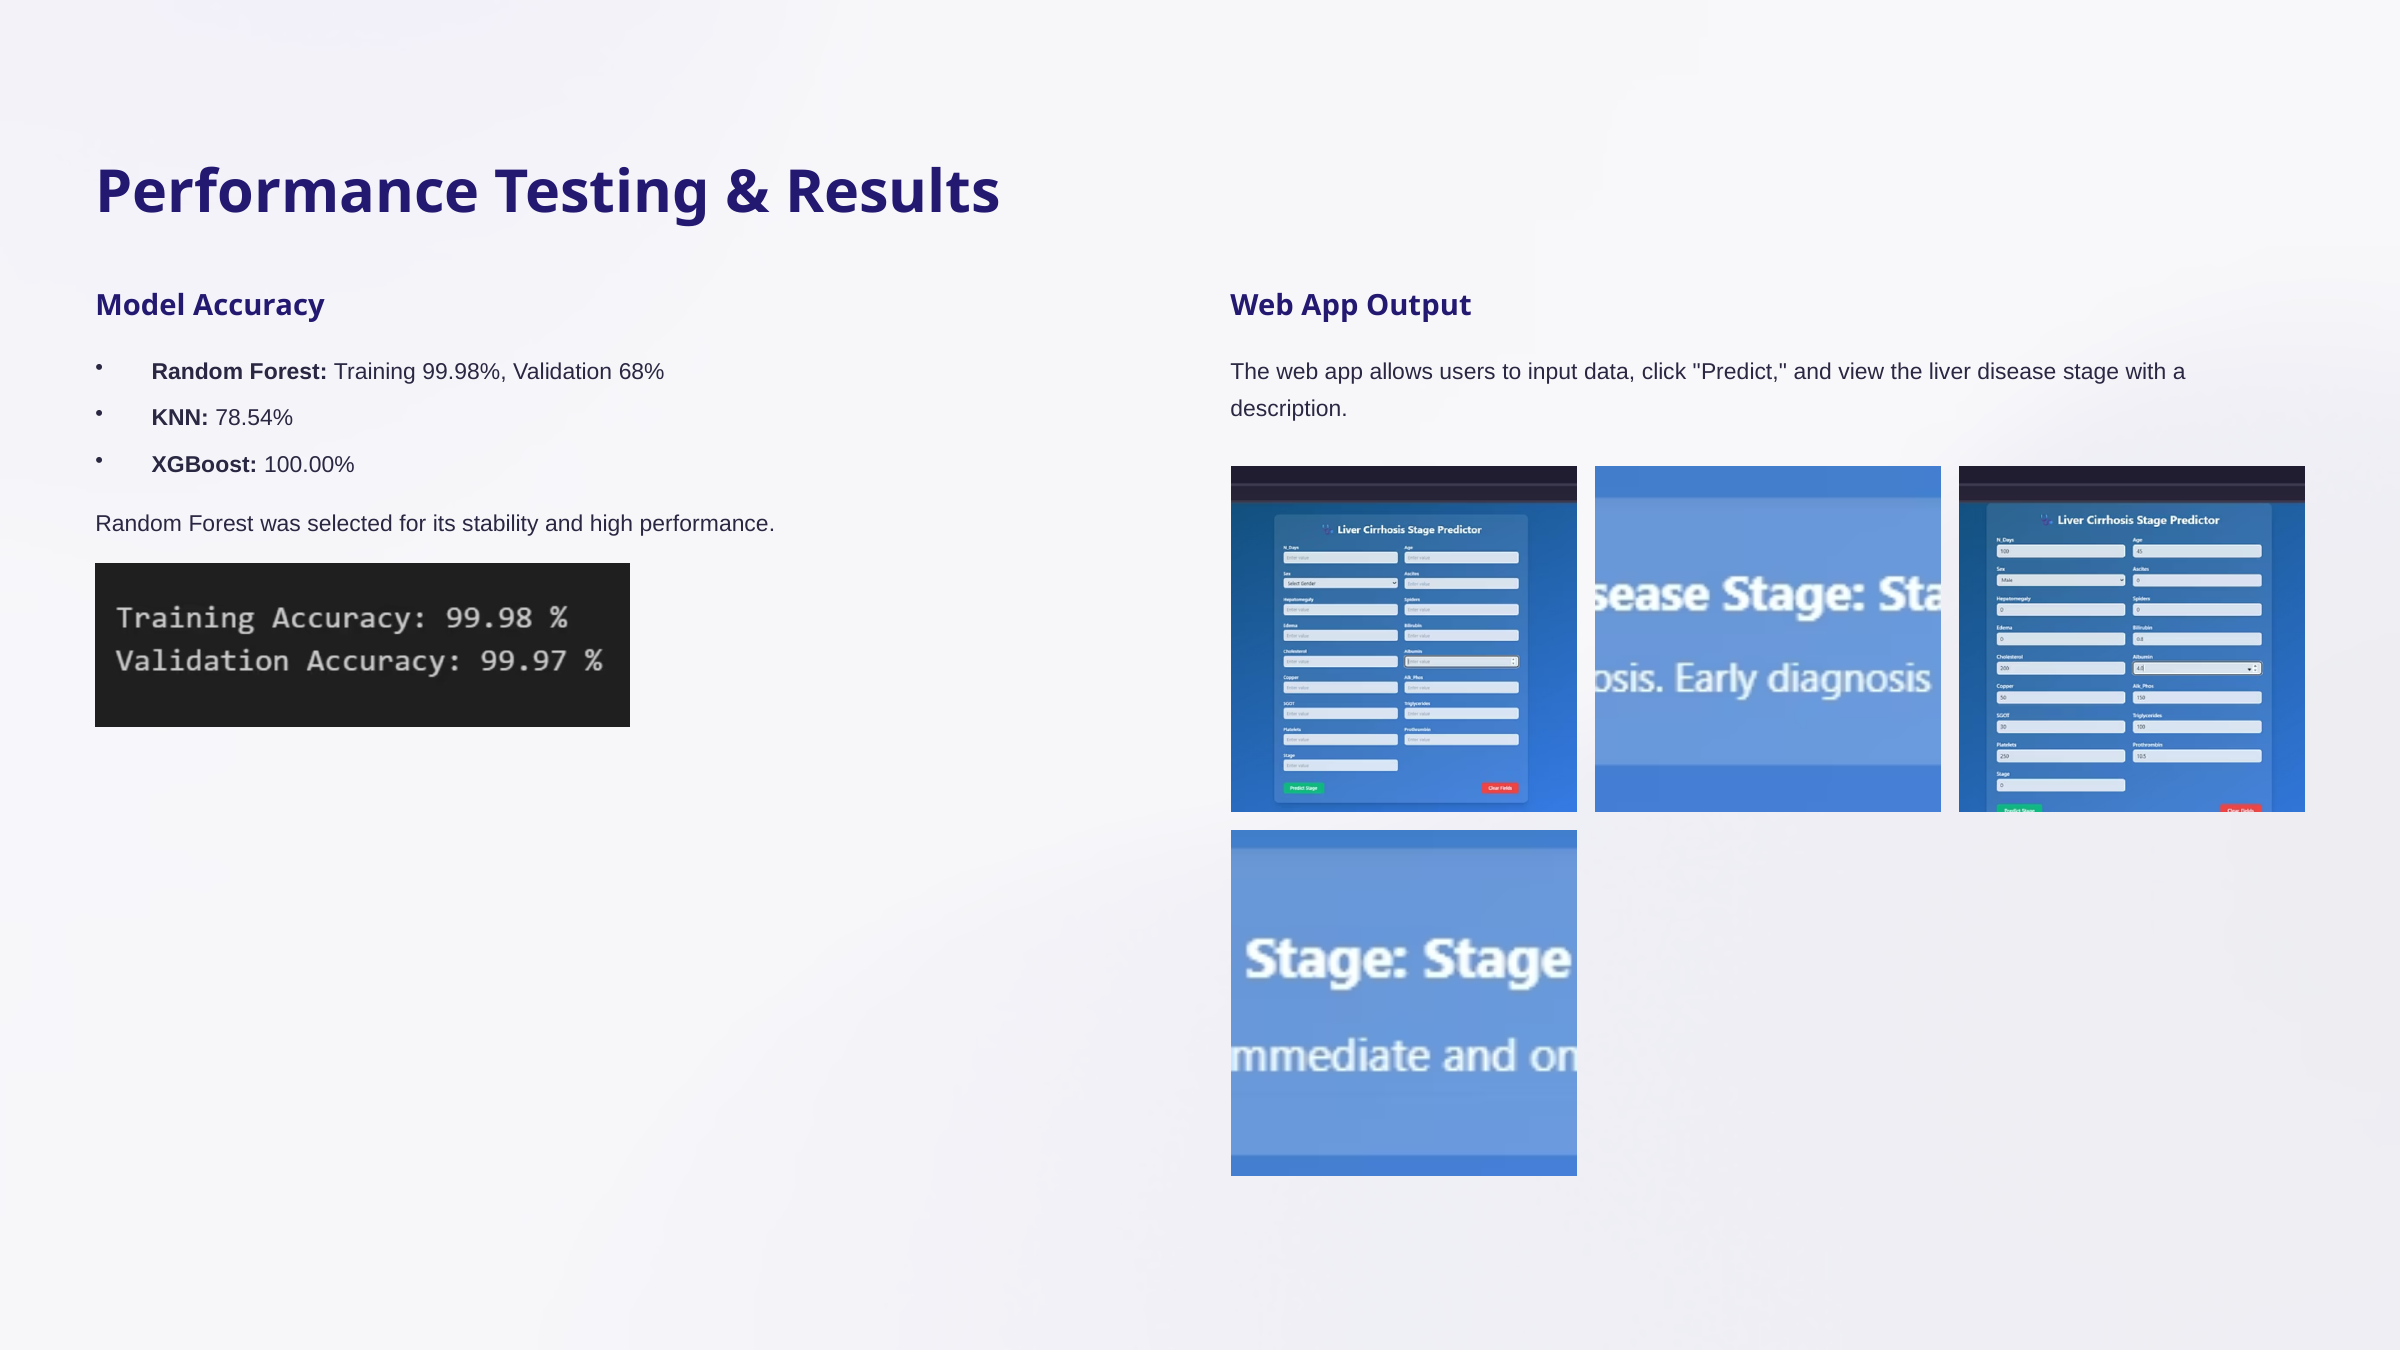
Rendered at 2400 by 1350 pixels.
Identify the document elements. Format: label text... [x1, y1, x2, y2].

text_box KNN: 78.54% [95, 392, 1171, 431]
picture [1595, 466, 1941, 812]
picture [1231, 466, 1577, 812]
picture [95, 563, 630, 727]
picture [1959, 466, 2305, 812]
text_box The web app allows users to input data, click "Predict," and view the liver disease stage with a description. [1230, 346, 2306, 423]
text_box Web App Output [1230, 285, 1529, 323]
picture [1231, 830, 1577, 1176]
text_box Performance Testing & Results [95, 150, 939, 226]
text_box Random Forest was selected for its stability and high performance. [95, 498, 1171, 537]
text_box XGBoost: 100.00% [95, 439, 1171, 478]
text_box Model Accuracy [95, 285, 394, 323]
text_box Random Forest: Training 99.98%, Validation 68% [95, 346, 1171, 385]
